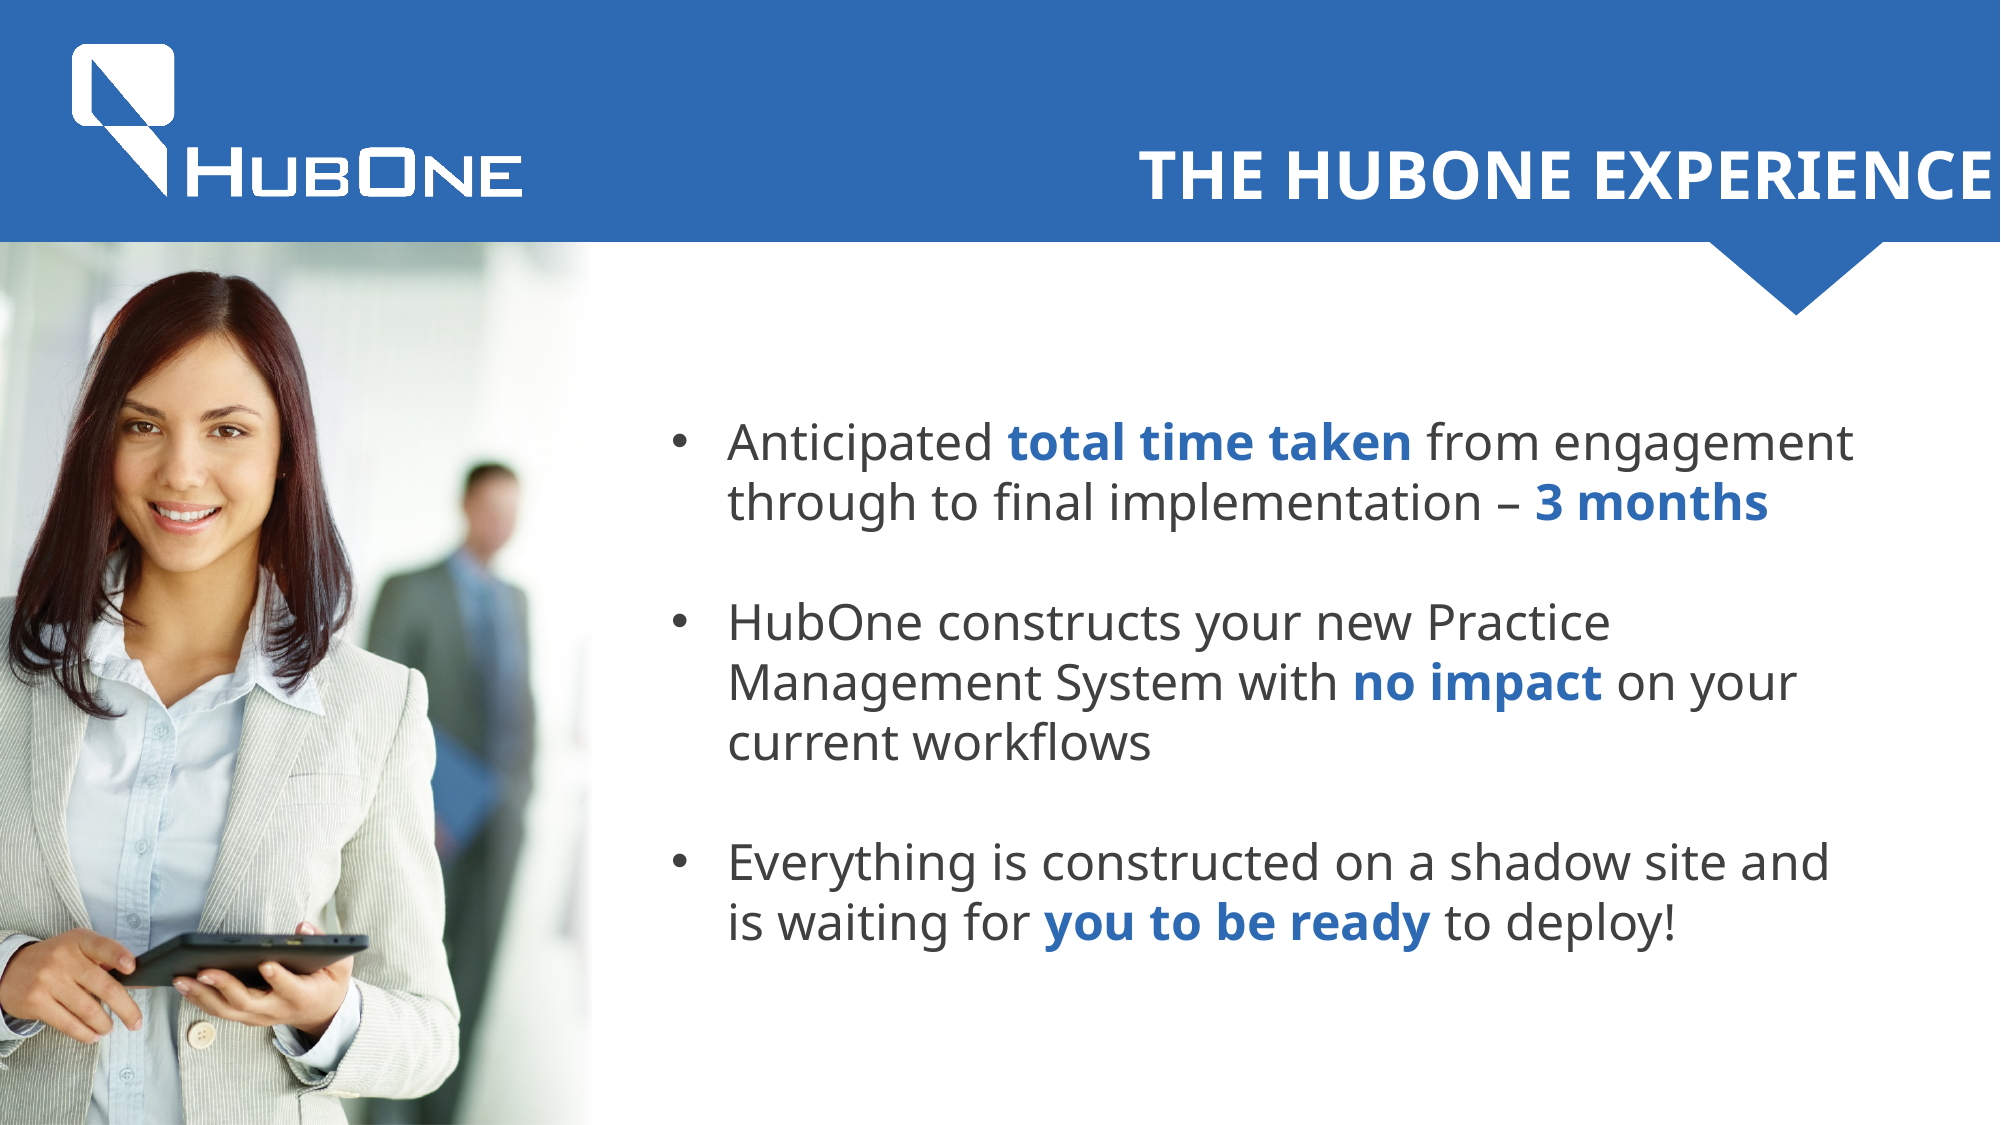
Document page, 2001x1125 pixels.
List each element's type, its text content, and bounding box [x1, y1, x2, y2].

text_box Anticipated total time taken from engagement through to final implementation – 3 months HubOne constructs your new Practice Management System with no impact on your current workflows Everything is constructed on a shadow site and is waiting for you to be ready to deploy! [656, 403, 1874, 1018]
text_box THE HUBONE EXPERIENCE [1124, 125, 2000, 220]
picture [0, 241, 626, 1125]
text_box [0, 0, 2000, 317]
picture [72, 44, 522, 197]
